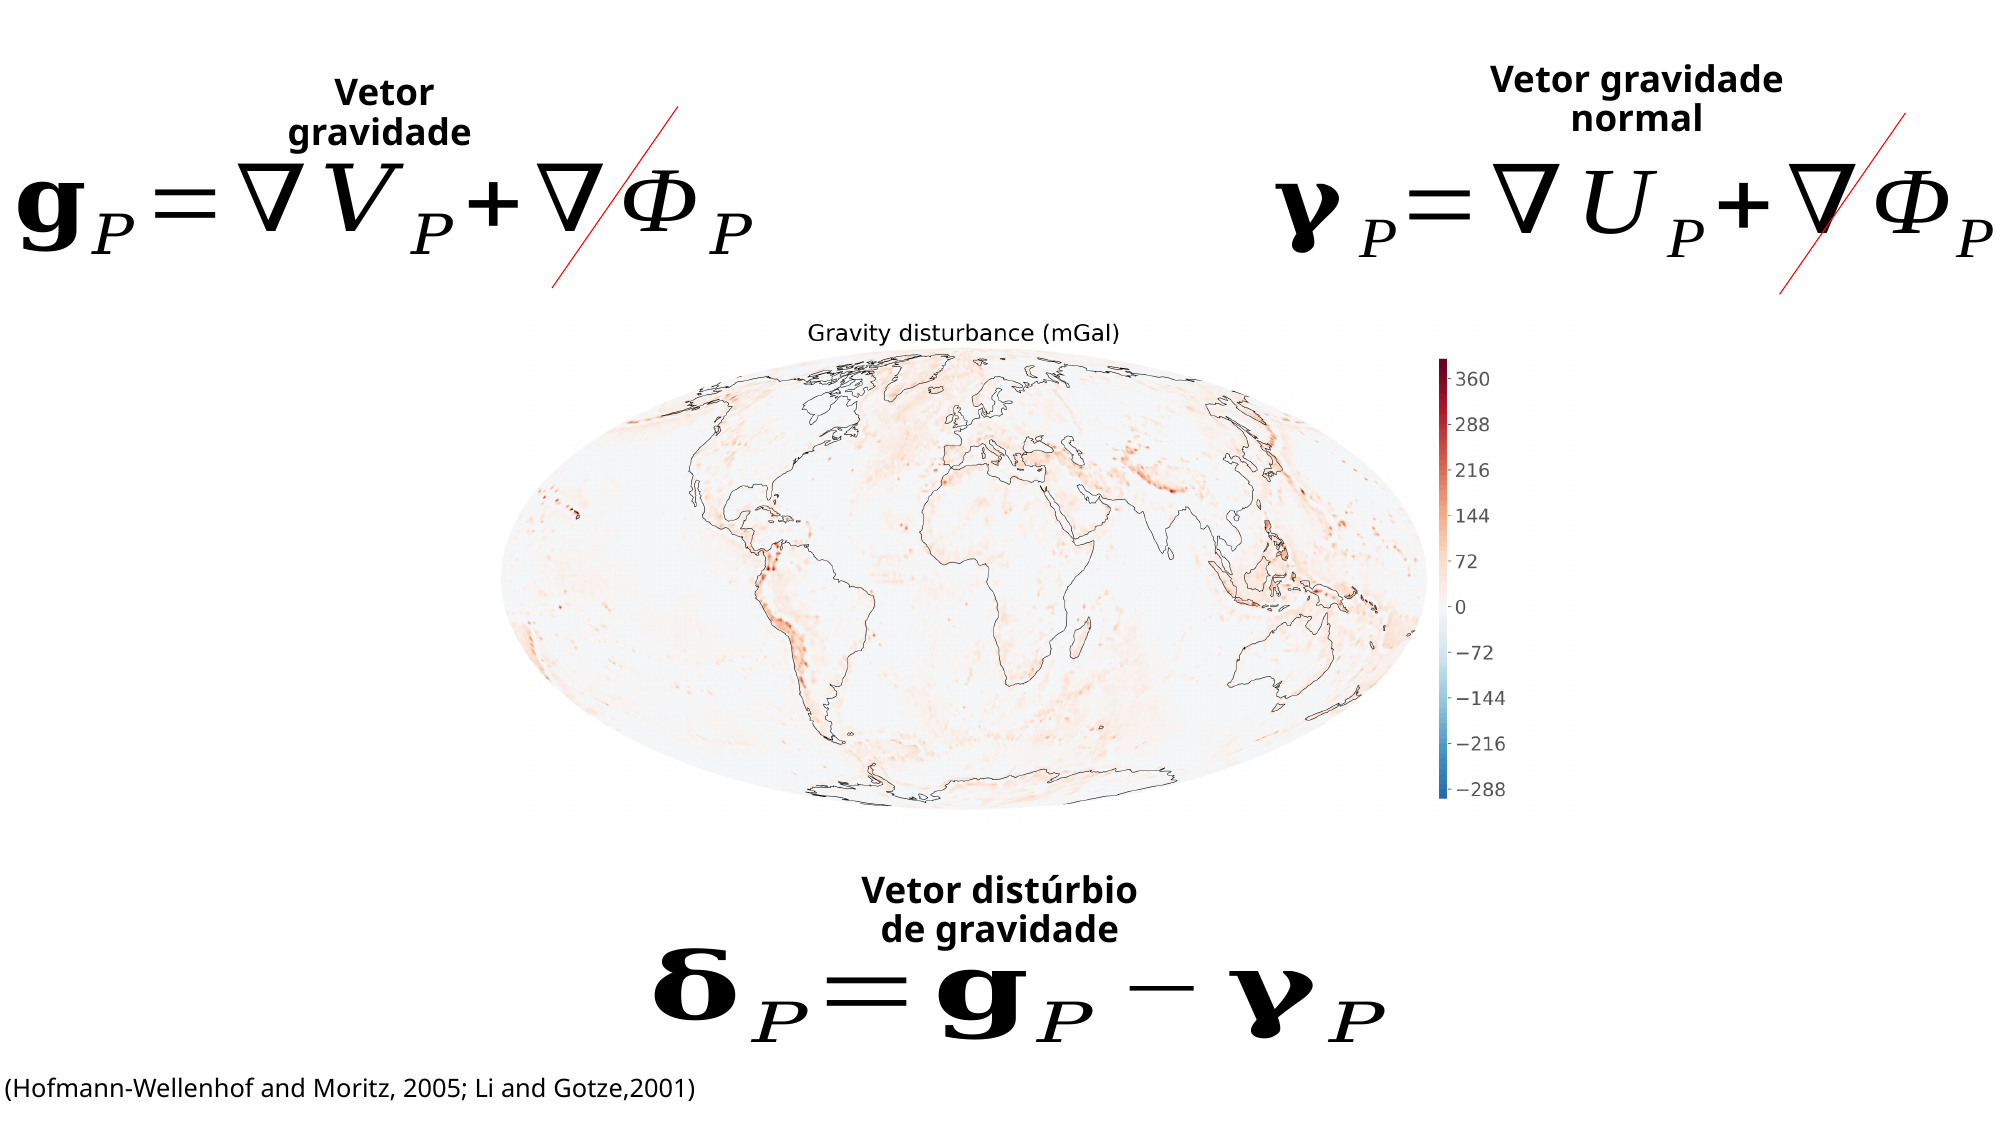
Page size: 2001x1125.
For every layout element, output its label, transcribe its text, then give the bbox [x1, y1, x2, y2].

picture [489, 307, 1615, 846]
text_box Vetor gravidade normal [1469, 50, 1805, 148]
text_box Vetor gravidade [254, 63, 515, 161]
text_box Vetor distúrbio de gravidade [832, 861, 1168, 958]
text_box (Hofmann-Wellenhof and Moritz, 2005; Li and Gotze,2001) [0, 1042, 722, 1111]
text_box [1779, 112, 1906, 295]
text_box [552, 106, 678, 288]
